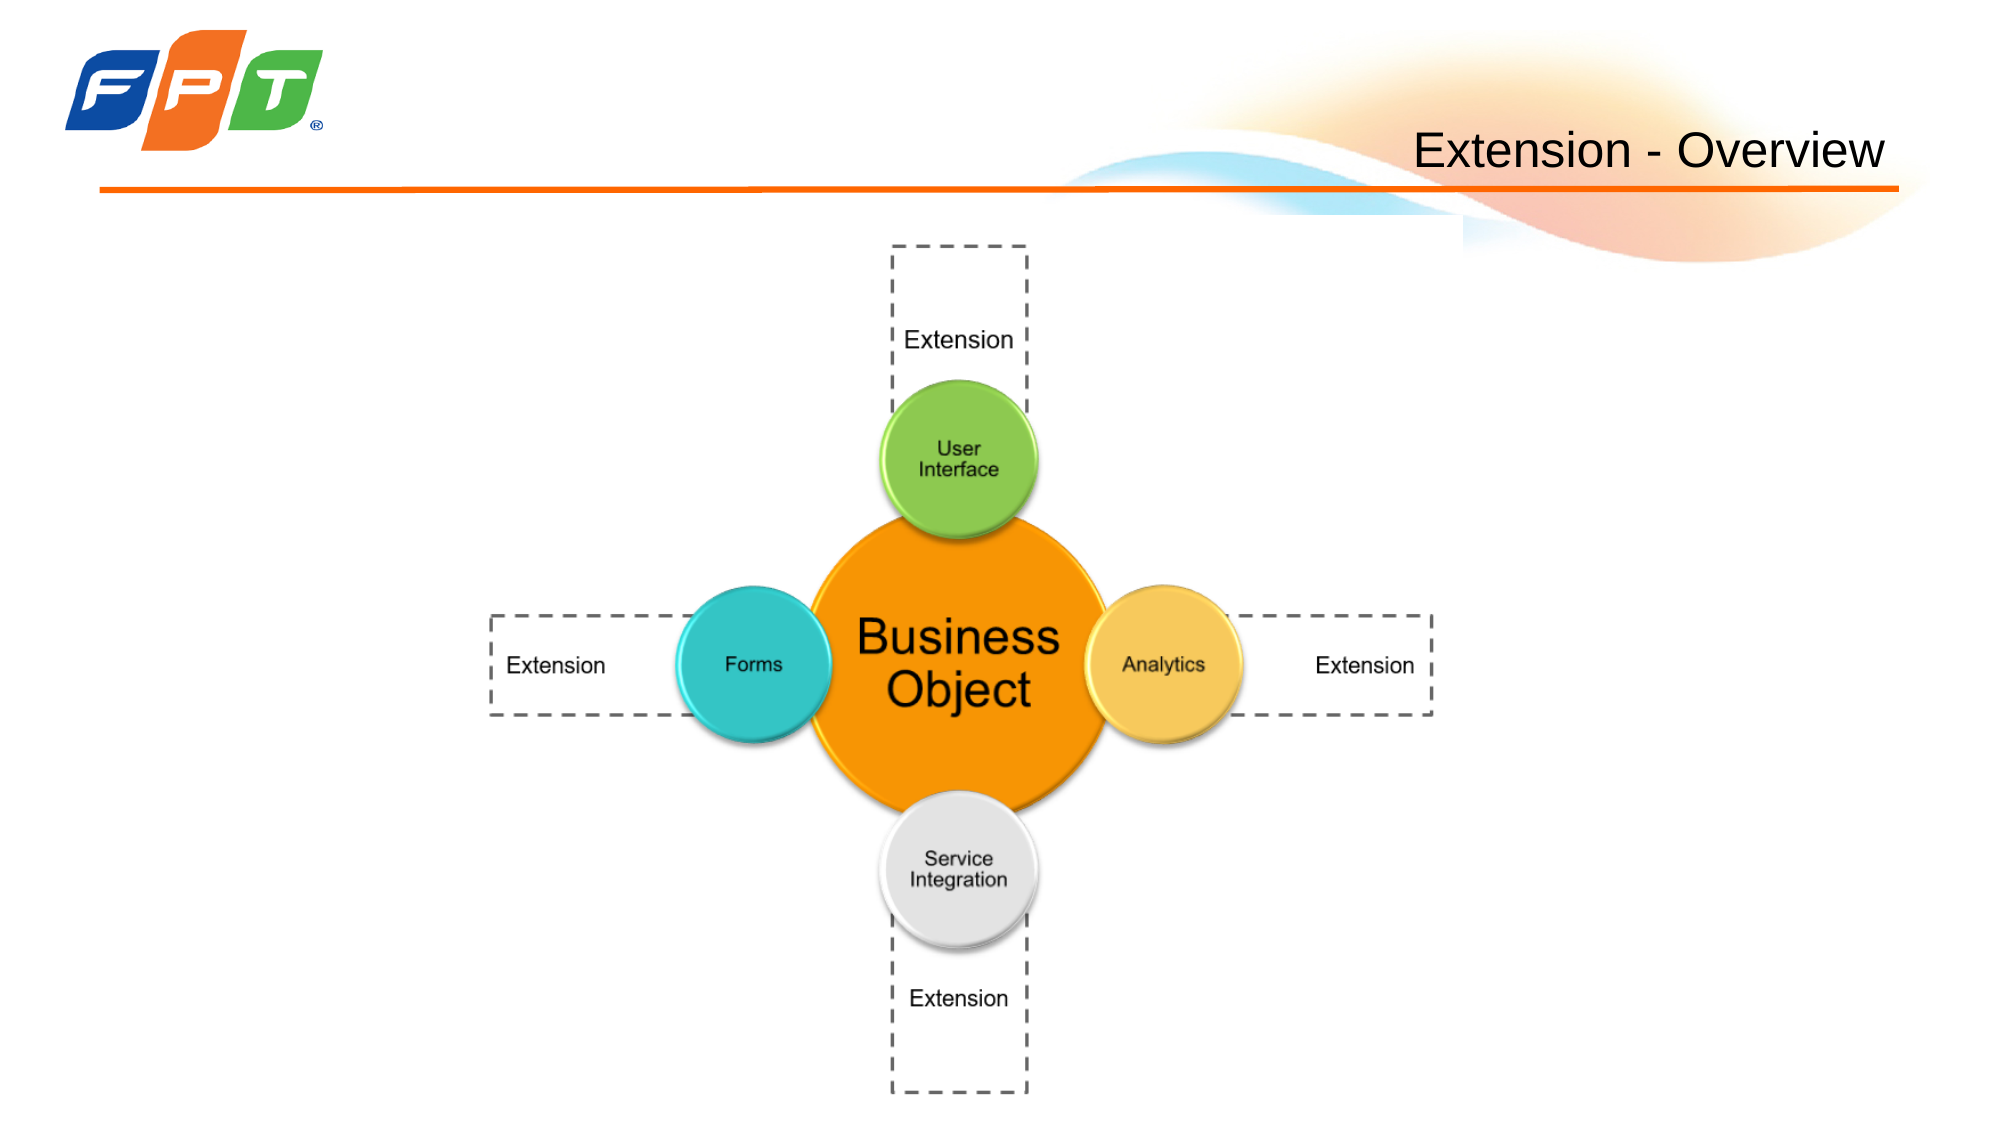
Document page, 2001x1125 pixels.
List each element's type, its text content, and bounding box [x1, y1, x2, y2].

picture [55, 18, 1930, 1125]
text_box Extension - Overview [1149, 62, 1900, 175]
